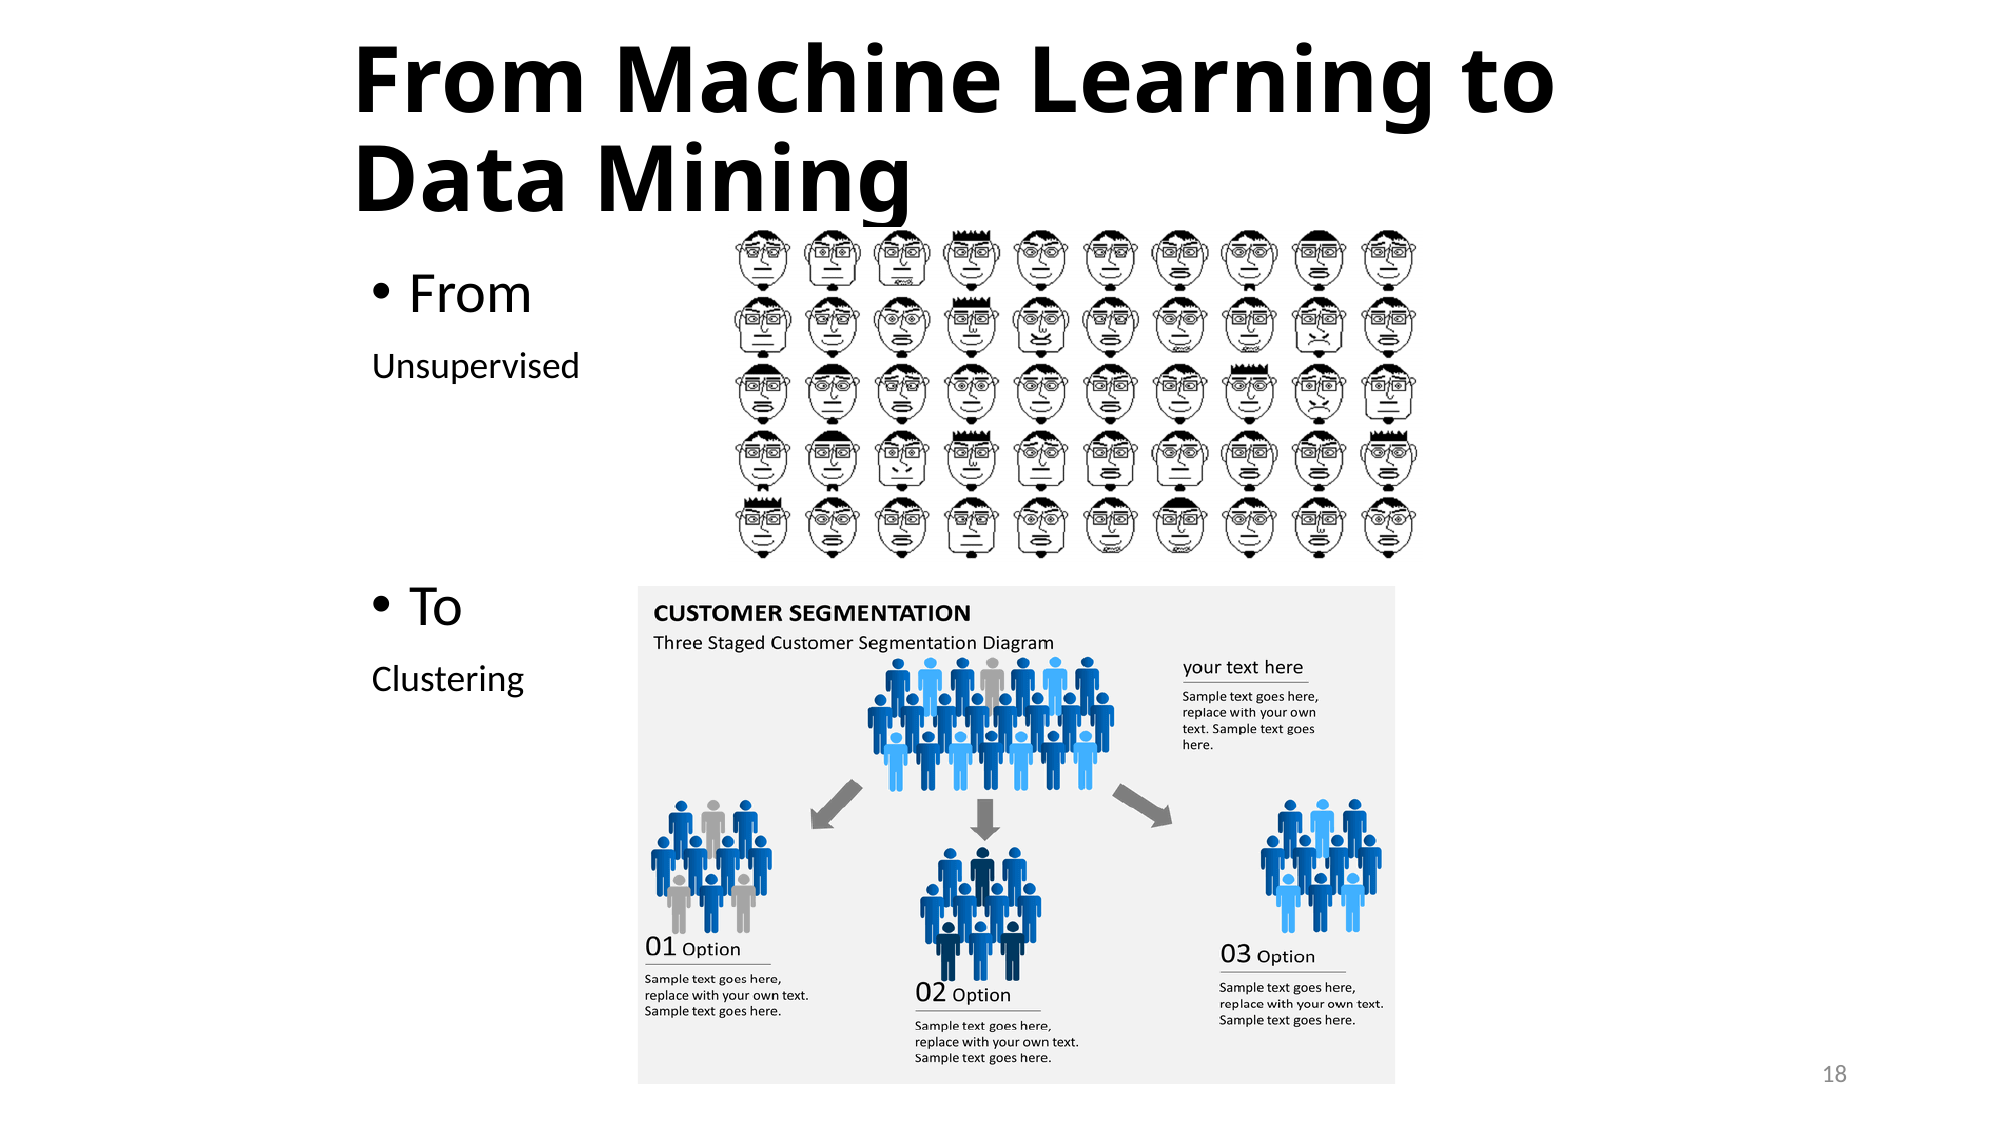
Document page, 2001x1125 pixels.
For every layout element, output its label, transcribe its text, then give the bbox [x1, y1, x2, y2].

picture [637, 585, 1396, 1084]
picture [728, 227, 1423, 562]
title From Machine Learning to Data Mining [336, 62, 1814, 203]
list From Unsupervised To Clustering [356, 254, 1814, 1084]
slide_number 18 [1412, 1042, 1863, 1103]
